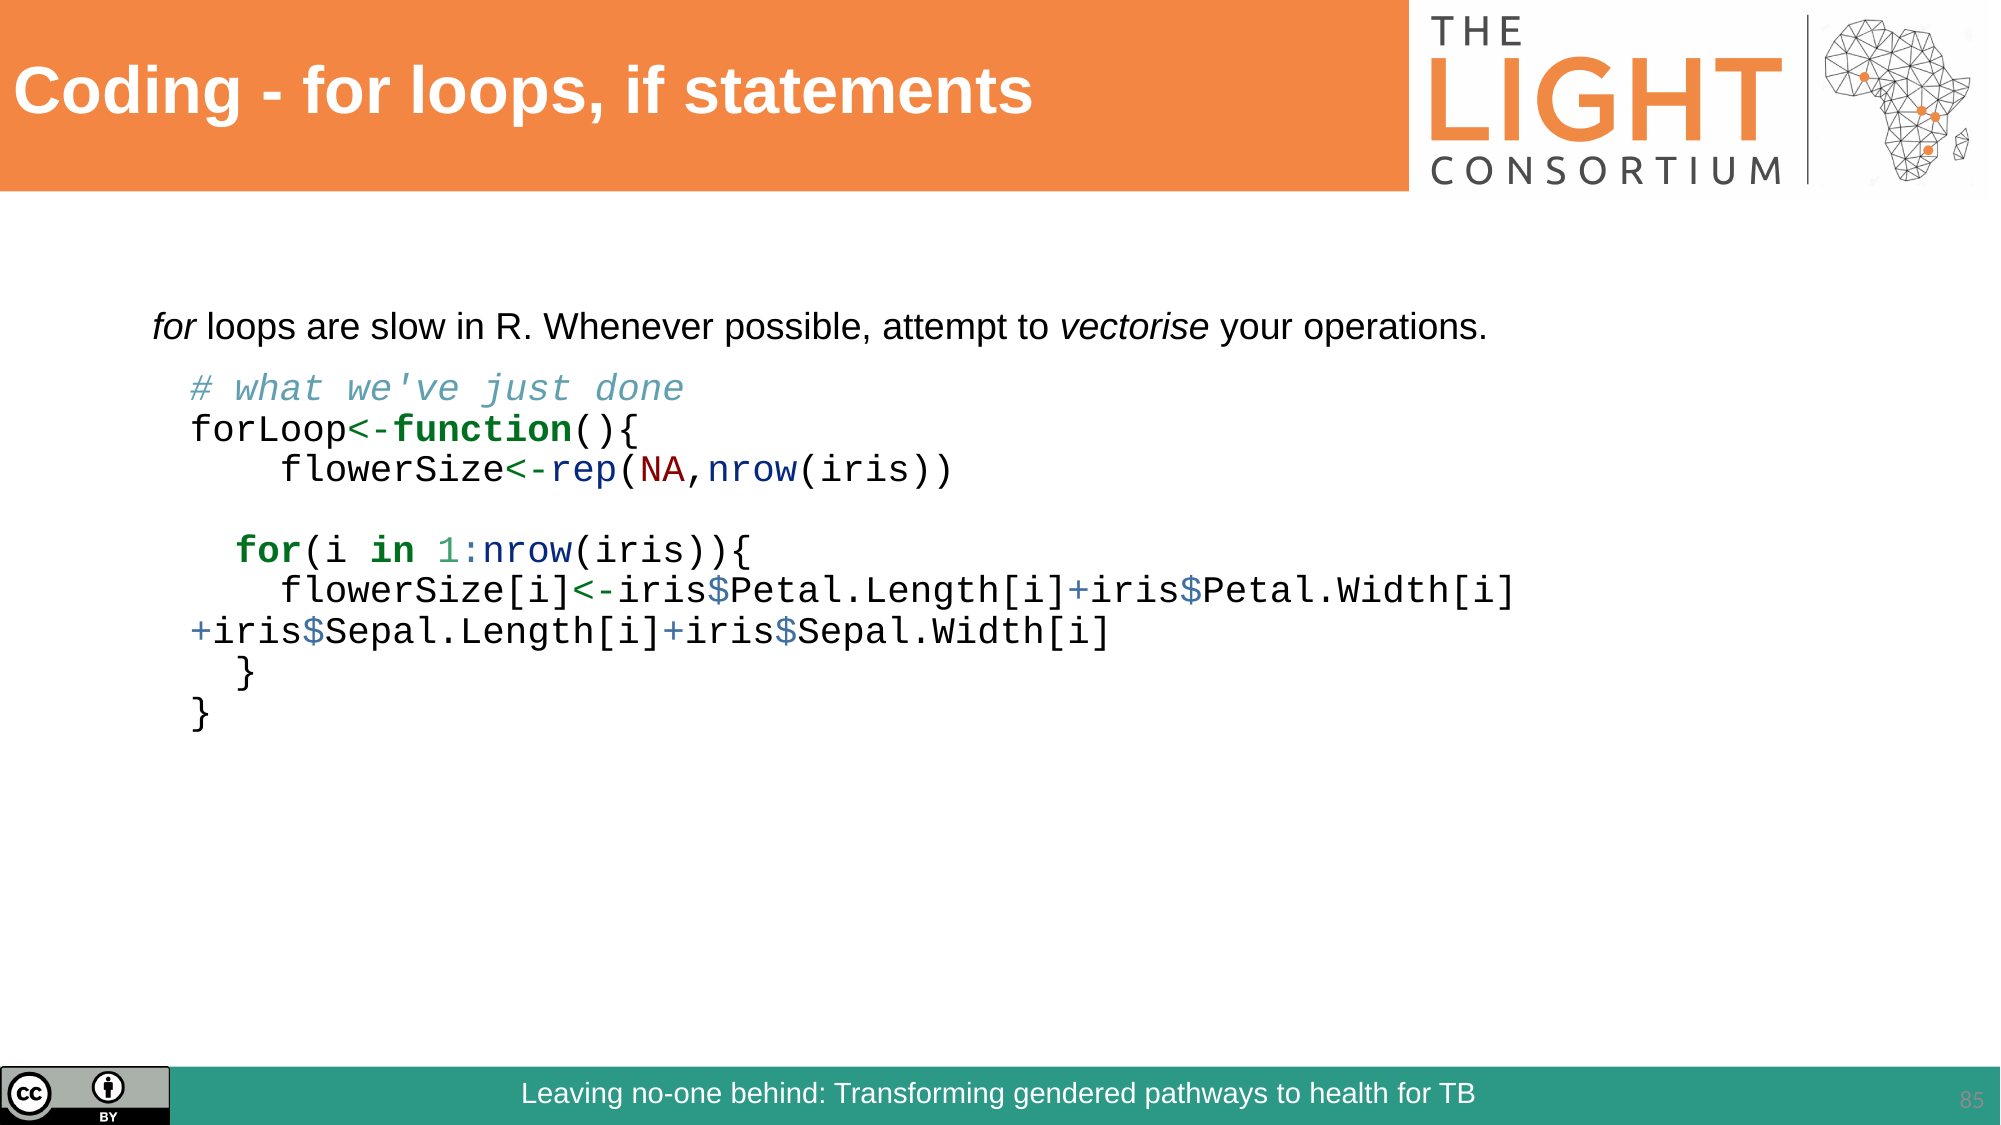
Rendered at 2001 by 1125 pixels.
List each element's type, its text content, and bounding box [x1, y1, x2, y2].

title Coding - for loops, if statements [0, 0, 1410, 192]
picture [1409, 0, 1989, 201]
list for loops are slow in R. Whenever possible, attempt to vectorise your operations. # what we've just done forLoop<-function(){ flowerSize<-rep(NA,nrow(iris)) for(i in 1:nrow(iris)){ flowerSize[i]<-iris$Petal.Length[i]+iris$Petal.Width[i]+iris$Sepal.Length[i]+iris$Sepal.Width[i] } } [137, 299, 1863, 1066]
slide_number ‹#› [1550, 1073, 2000, 1125]
picture [0, 1066, 170, 1125]
